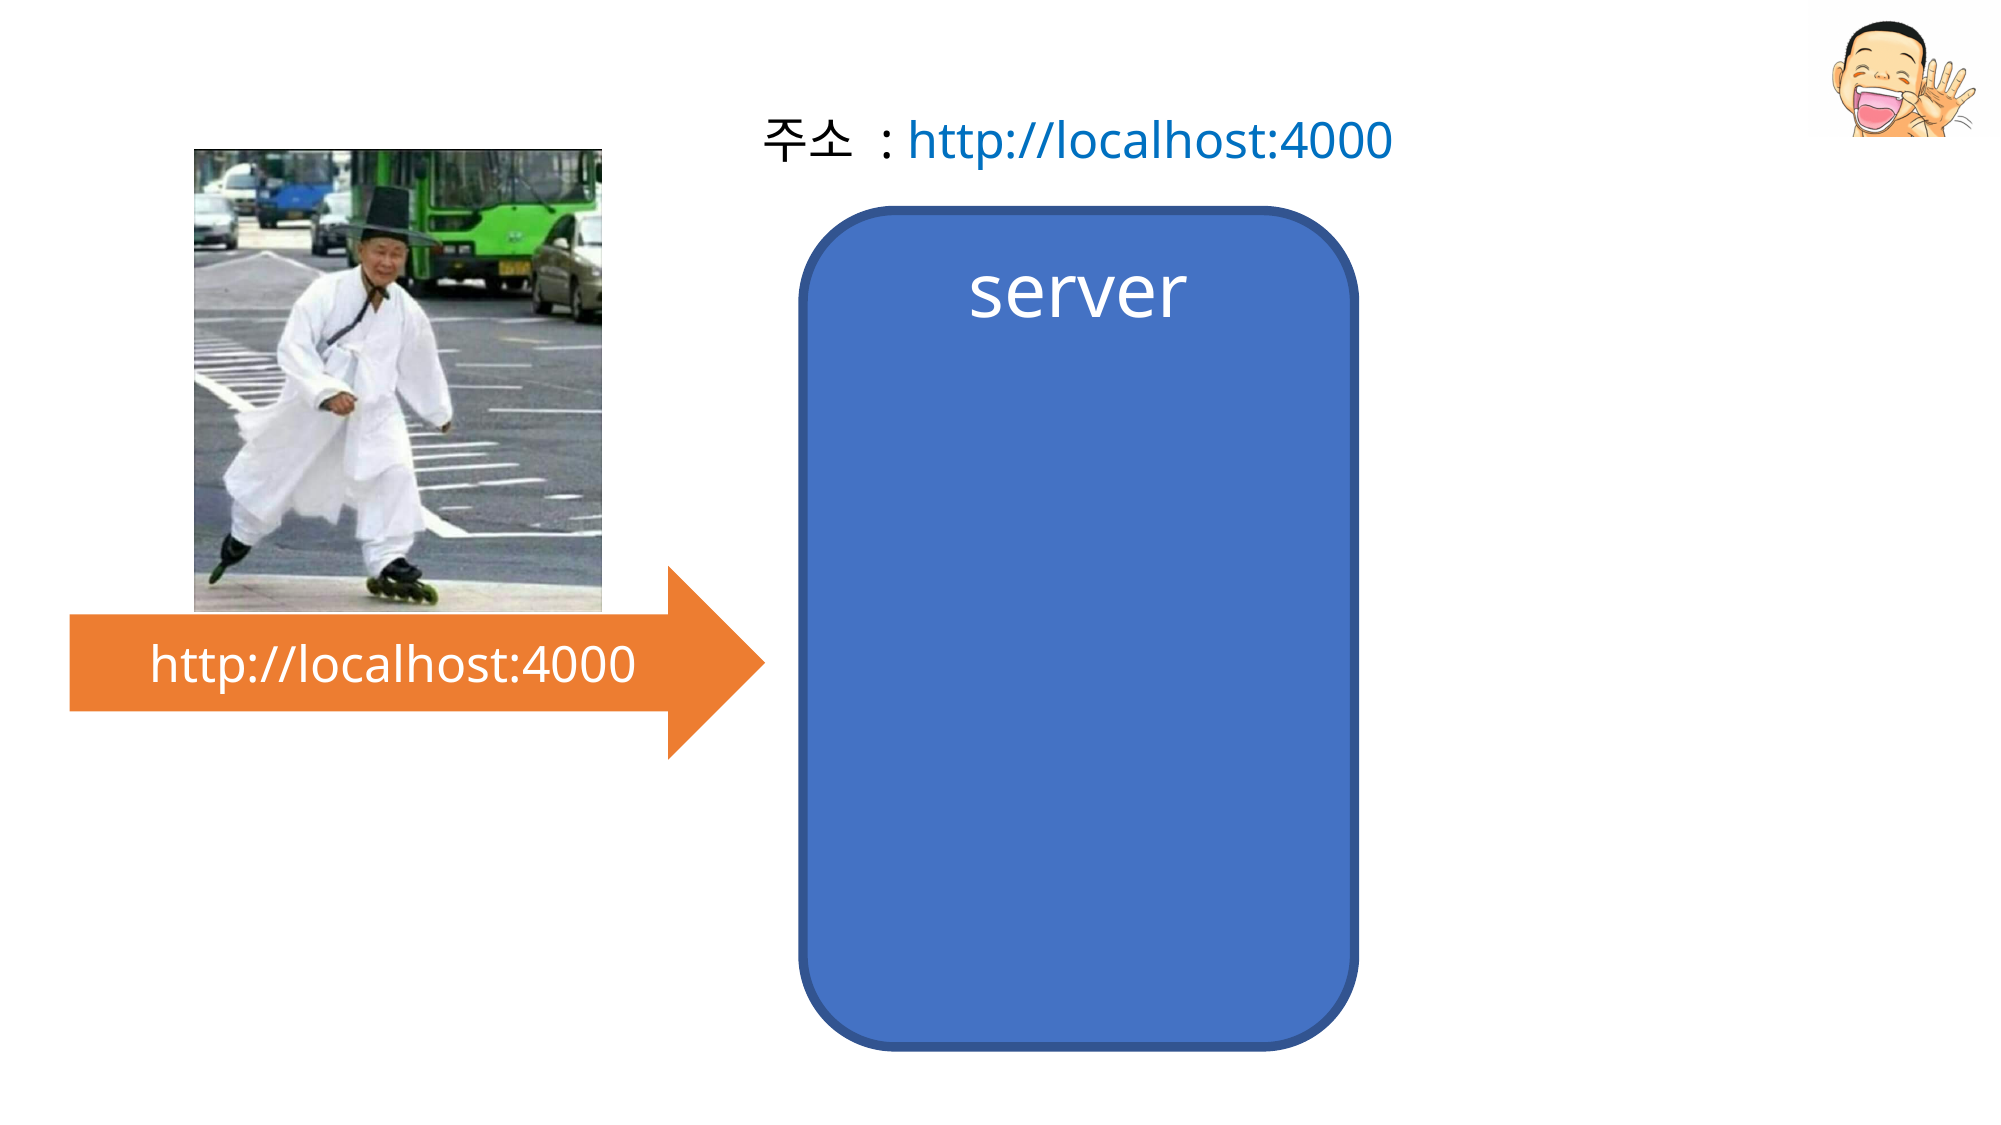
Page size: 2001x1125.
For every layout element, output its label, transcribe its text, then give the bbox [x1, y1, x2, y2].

picture [194, 149, 602, 613]
text_box [801, 209, 1356, 1048]
text_box 주소 : http://localhost:4000 [747, 100, 1410, 176]
text_box server [953, 234, 1204, 340]
picture [1808, 0, 2000, 137]
text_box http://localhost:4000 [68, 563, 767, 763]
